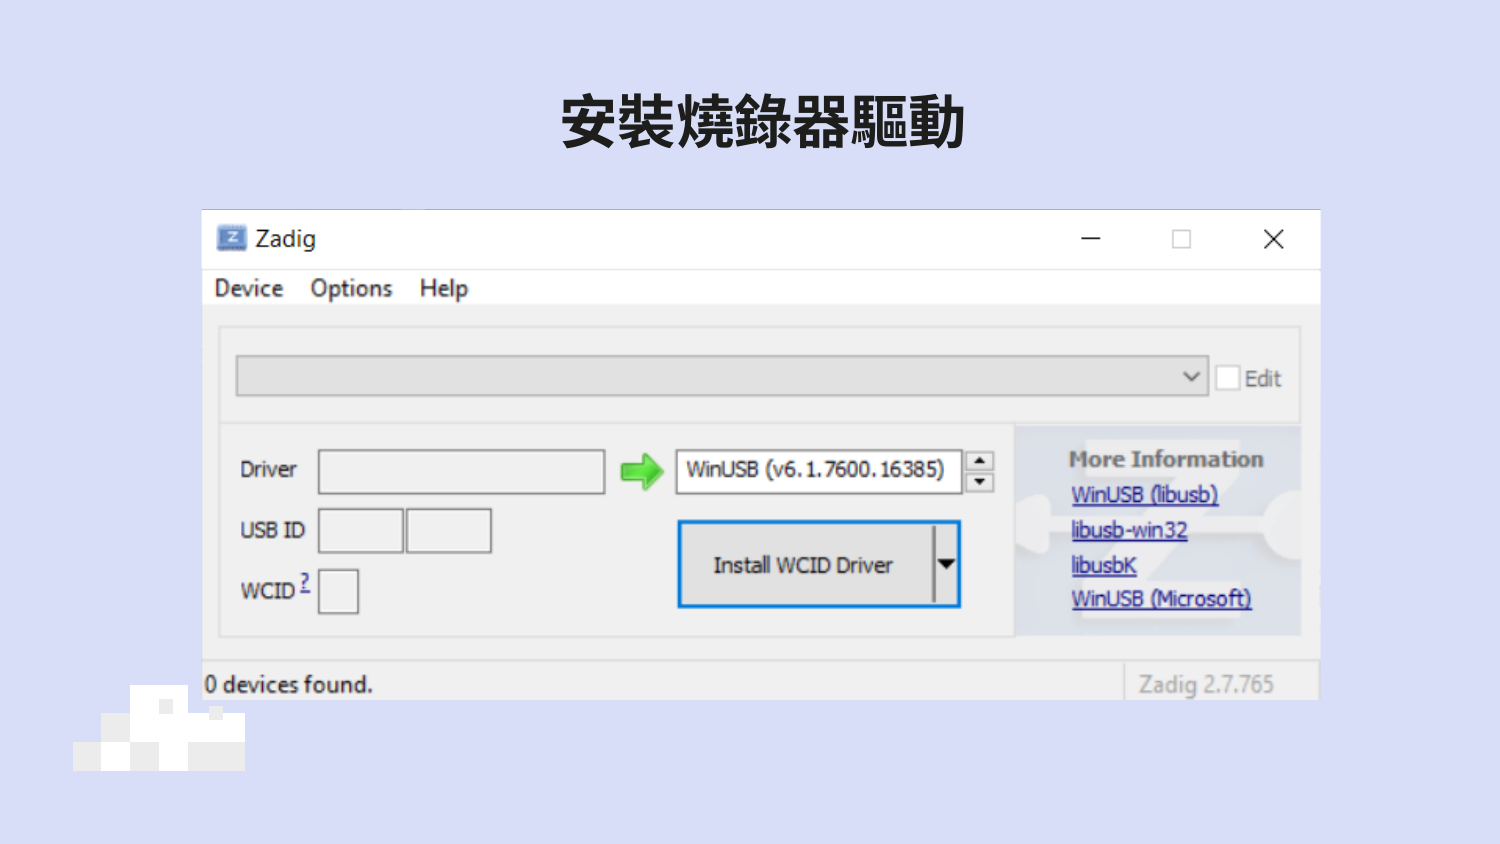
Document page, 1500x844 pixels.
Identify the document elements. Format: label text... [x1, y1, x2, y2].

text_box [72, 684, 246, 771]
text_box 安裝燒錄器驅動 [118, 72, 1382, 167]
picture [201, 208, 1321, 700]
